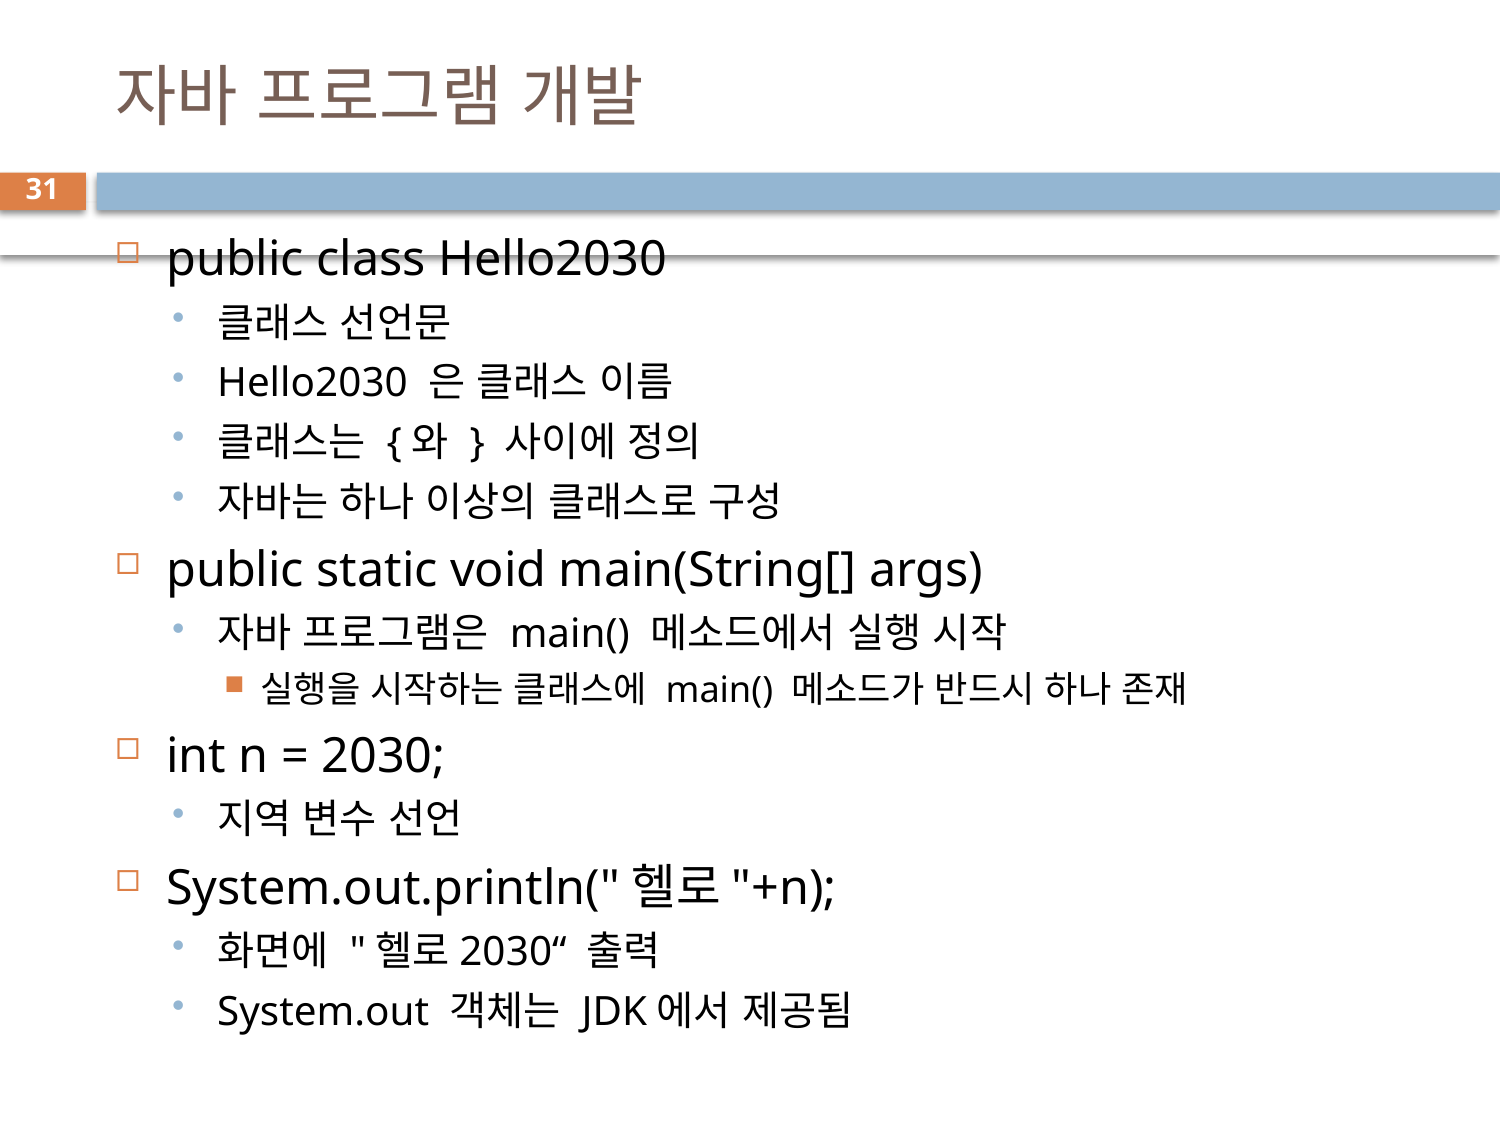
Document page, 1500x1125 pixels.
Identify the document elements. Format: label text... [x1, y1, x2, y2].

title 자바 프로그램 개발 [100, 37, 1438, 149]
list public class Hello2030 클래스 선언문 Hello2030 은 클래스 이름 클래스는 {와 } 사이에 정의 자바는 하나 이상의 클래스로 구성 public static void main(String[] args) 자바 프로그램은 main() 메소드에서 실행 시작 실행을 시작하는 클래스에 main() 메소드가 반드시 하나 존재 int n = 2030; 지역 변수 선언 System.out.println("헬로"+n); 화면에 "헬로2030“ 출력 System.out 객체는 JDK에서 제공됨 [100, 219, 1438, 1047]
slide_number 31 [0, 170, 87, 211]
